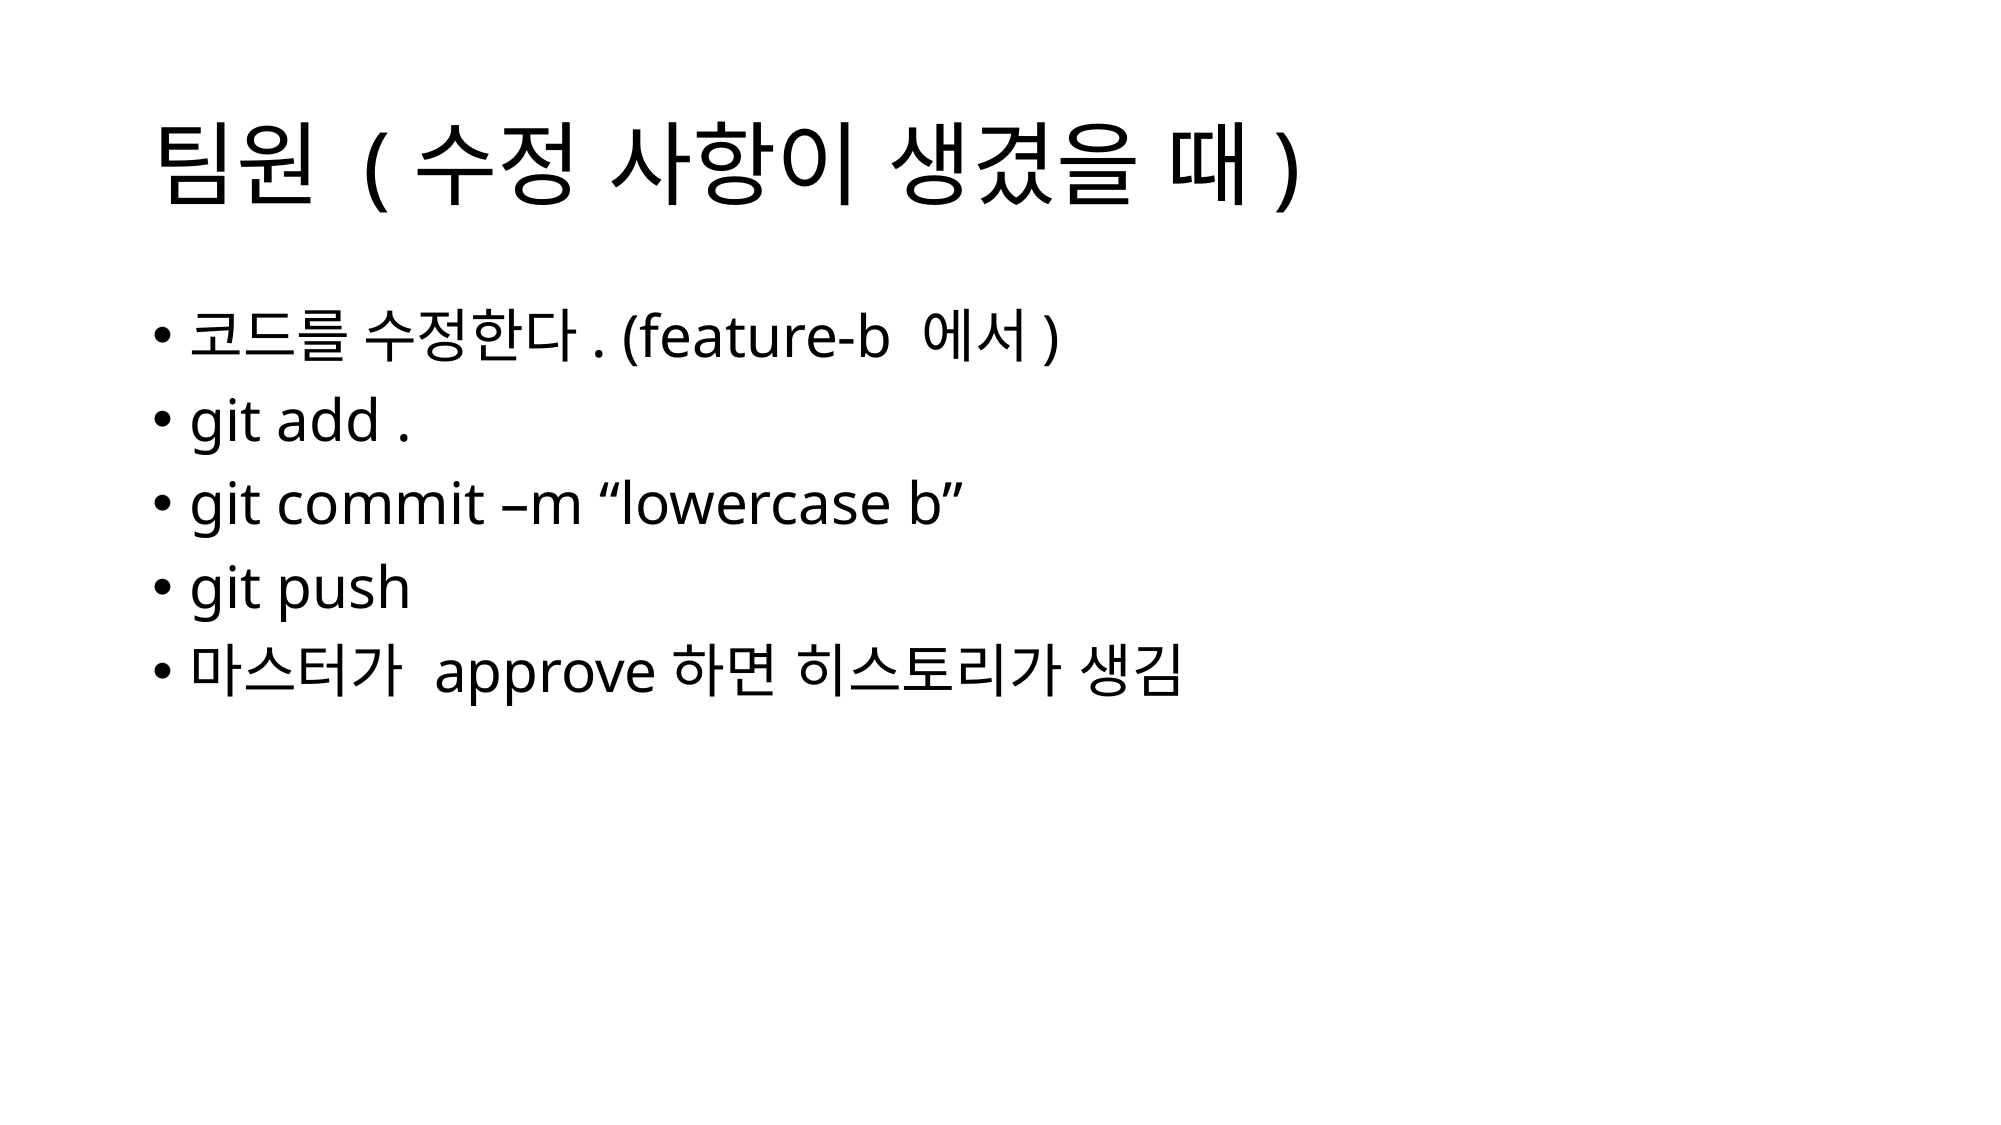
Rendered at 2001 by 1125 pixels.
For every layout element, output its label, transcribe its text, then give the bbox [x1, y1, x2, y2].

list 코드를 수정한다. (feature-b 에서) git add . git commit –m “lowercase b” git push 마스터가 approve하면 히스토리가 생김 [137, 299, 1863, 1014]
title 팀원 (수정 사항이 생겼을 때) [137, 59, 1863, 278]
